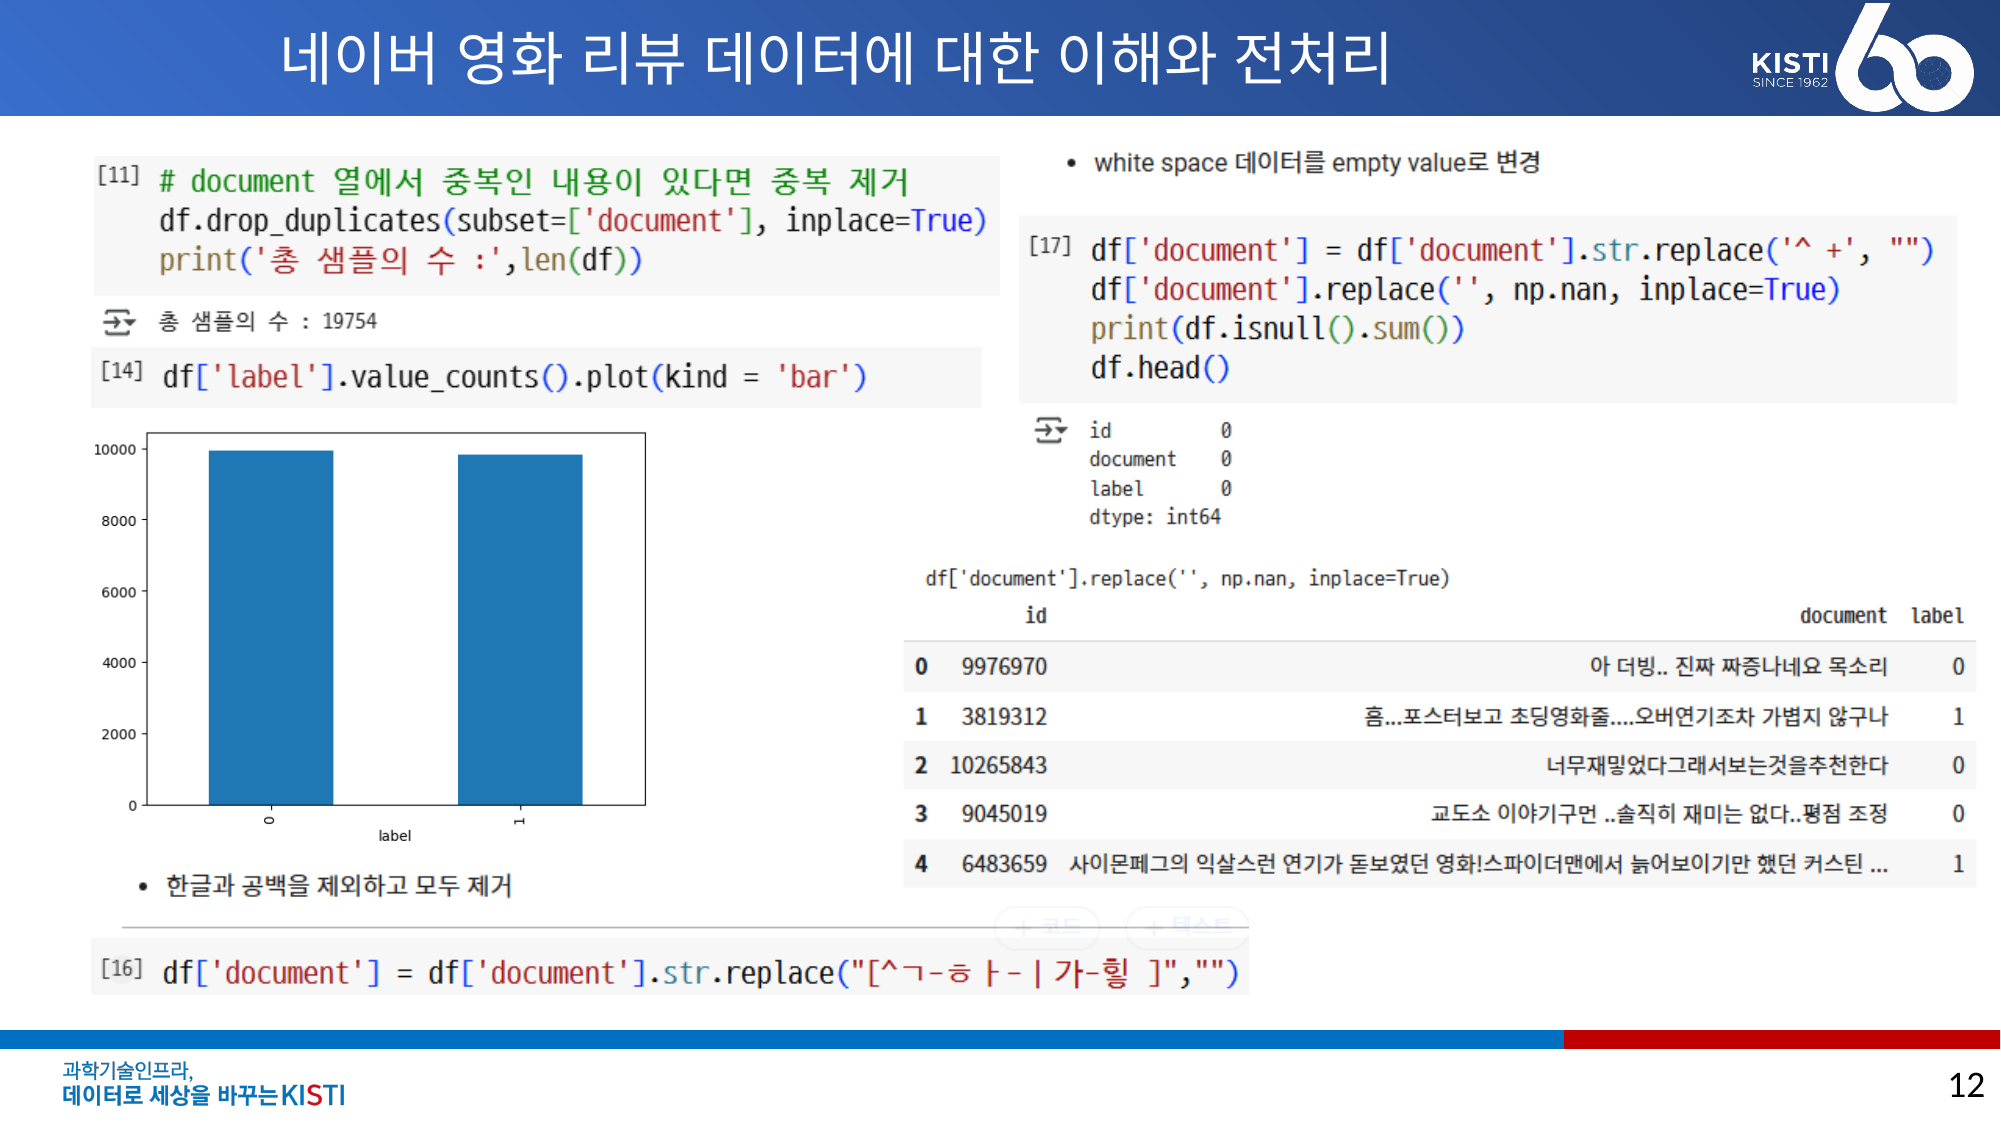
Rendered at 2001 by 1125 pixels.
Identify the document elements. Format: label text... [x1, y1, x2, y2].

picture [1753, 3, 1974, 112]
picture [1018, 142, 1958, 529]
slide_number 12 [1623, 1053, 2000, 1113]
picture [91, 347, 982, 408]
picture [63, 1061, 344, 1106]
title 네이버 영화 리뷰 데이터에 대한 이해와 전처리 [0, 1, 1674, 114]
picture [94, 420, 663, 855]
picture [91, 556, 1978, 995]
picture [94, 156, 1000, 343]
